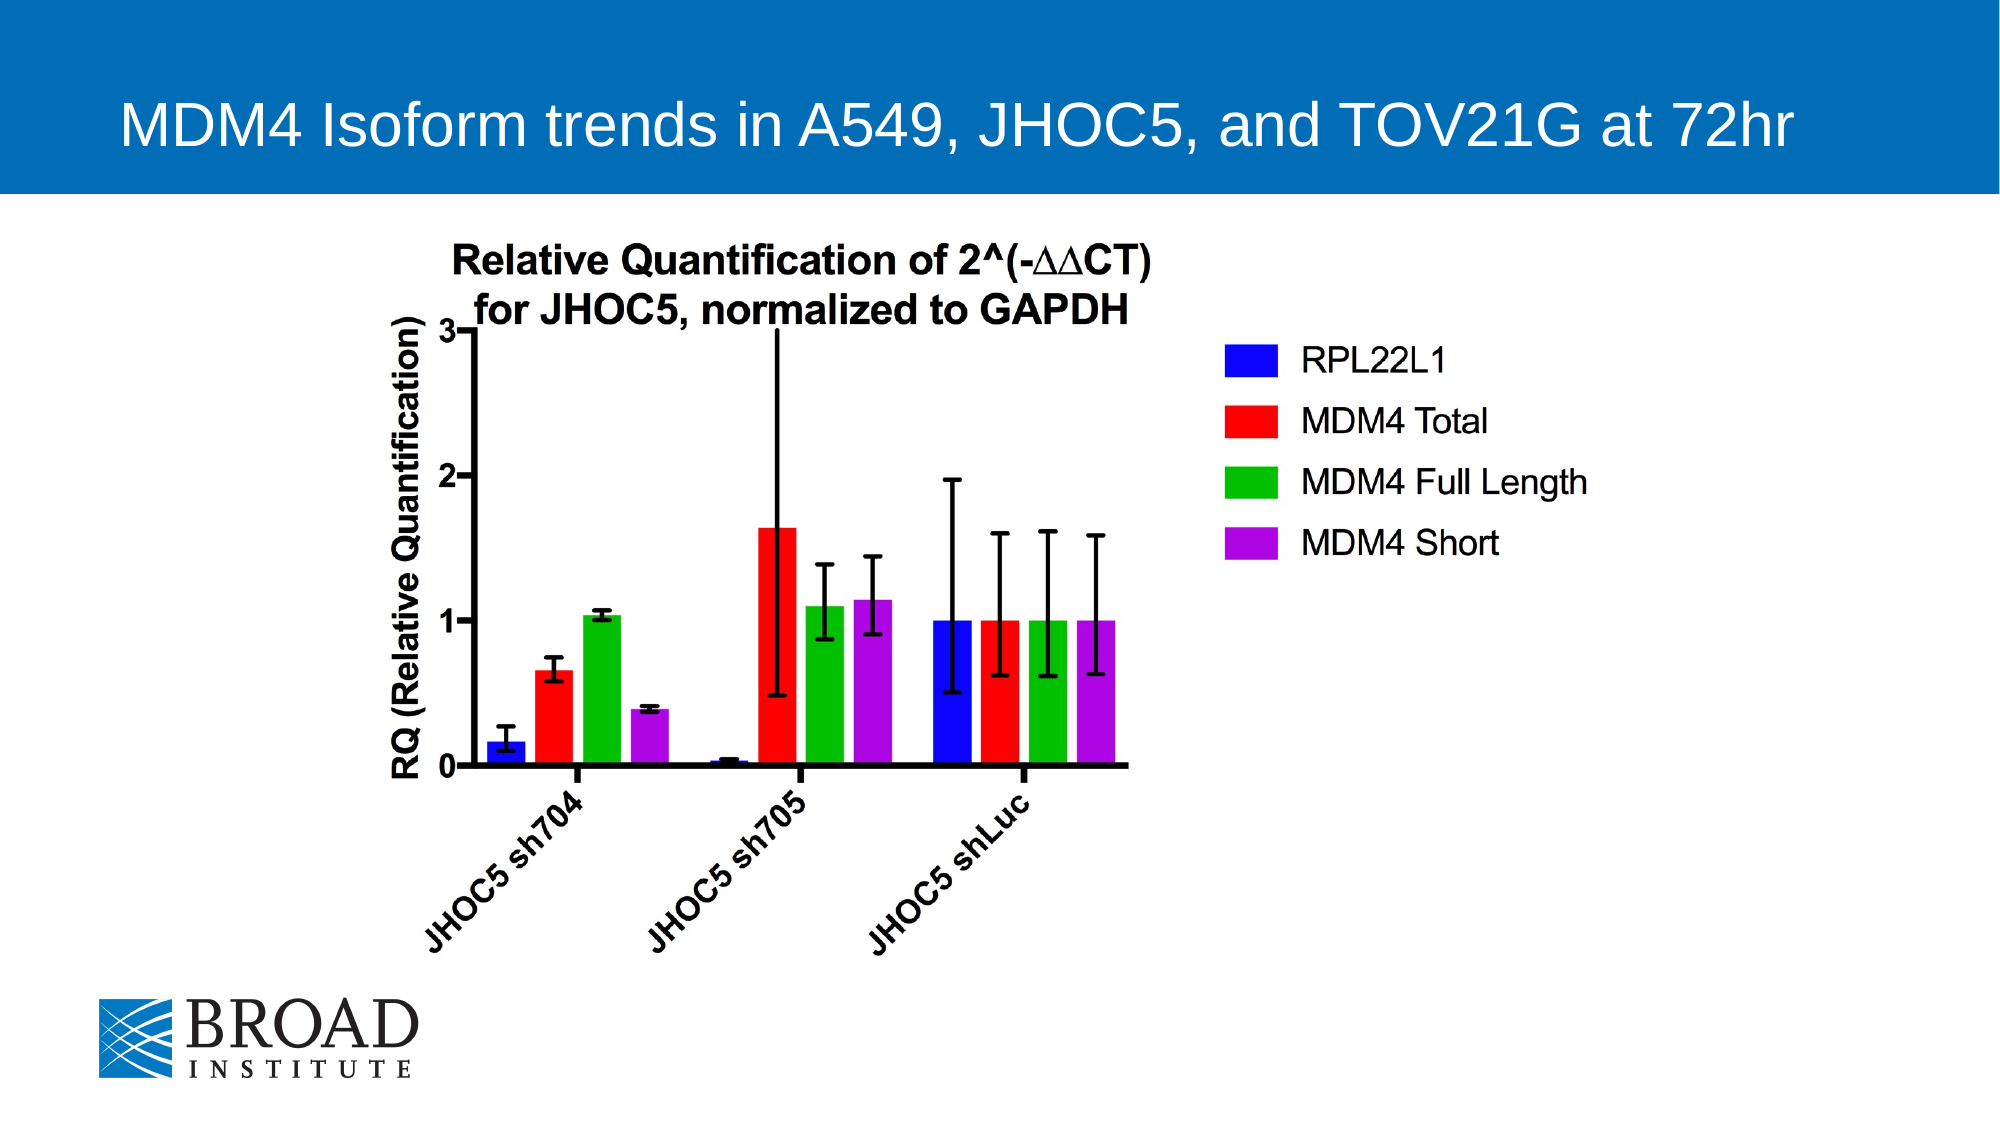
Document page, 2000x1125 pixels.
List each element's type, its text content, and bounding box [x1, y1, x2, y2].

picture [80, 977, 435, 1101]
title MDM4 Isoform trends in A549, JHOC5, and TOV21G at 72hr [104, 105, 1907, 175]
picture [369, 218, 1600, 967]
